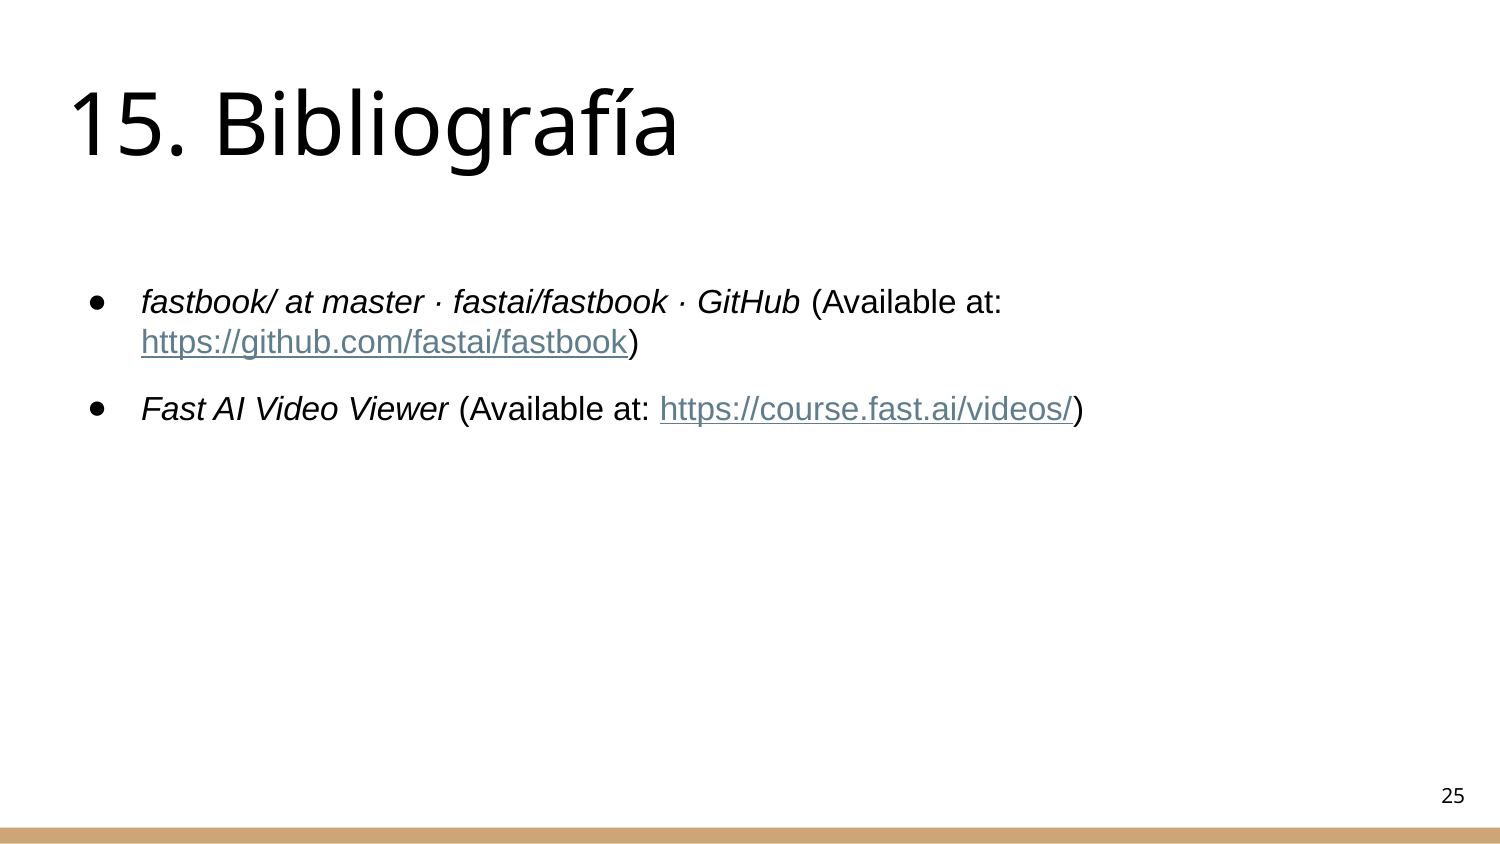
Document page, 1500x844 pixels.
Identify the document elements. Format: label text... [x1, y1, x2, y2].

slide_number ‹#› [1389, 764, 1480, 830]
title 15. Bibliografía [51, 51, 1449, 189]
list fastbook/ at master · fastai/fastbook · GitHub (Available at: https://github.com/fastai/fastbook) Fast AI Video Viewer (Available at: https://course.fast.ai/videos/) [51, 200, 1449, 752]
